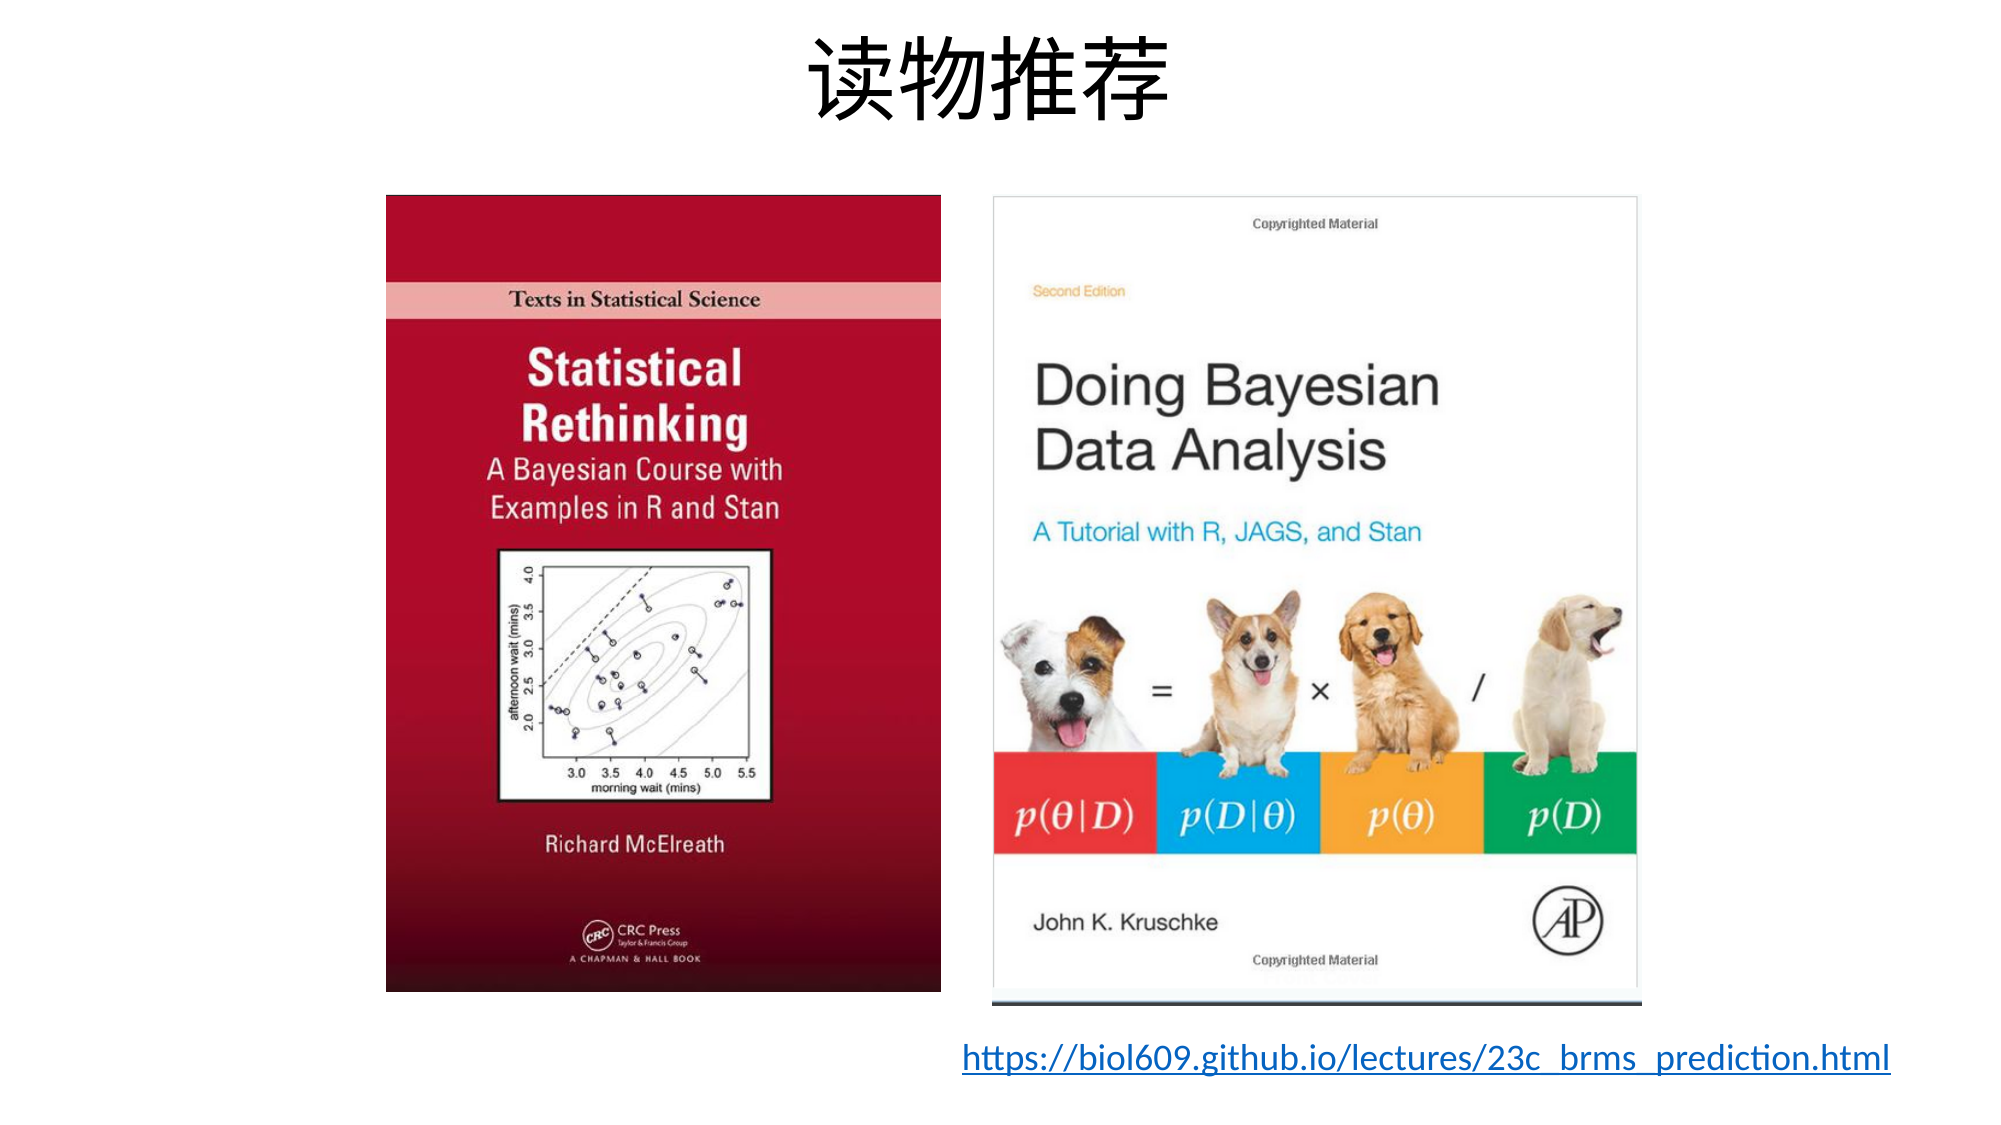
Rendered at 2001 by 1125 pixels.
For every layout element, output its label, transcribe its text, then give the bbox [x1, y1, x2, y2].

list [386, 194, 942, 992]
text_box https://biol609.github.io/lectures/23c_brms_prediction.html [947, 1025, 1907, 1086]
picture [992, 194, 1642, 1006]
title 读物推荐 [126, 23, 1852, 144]
